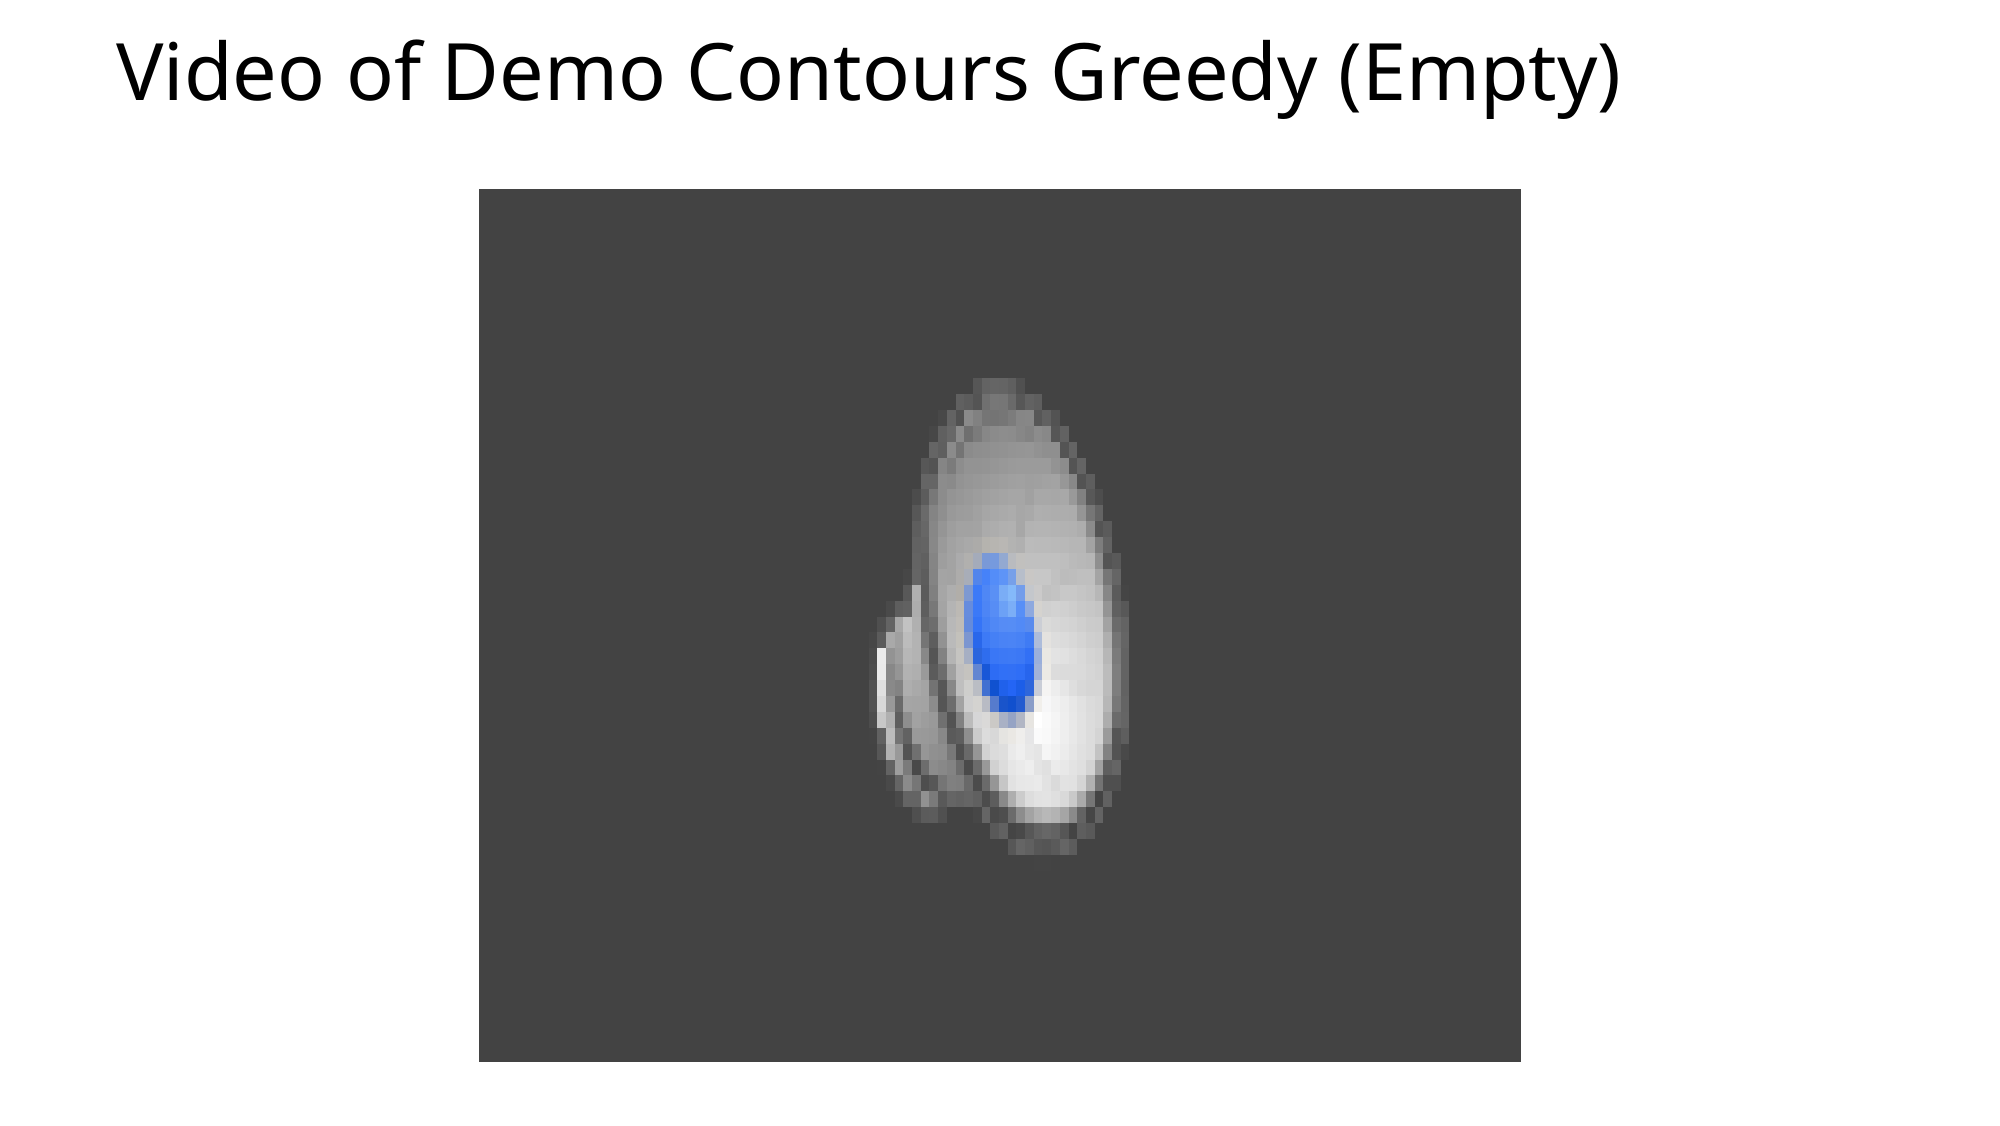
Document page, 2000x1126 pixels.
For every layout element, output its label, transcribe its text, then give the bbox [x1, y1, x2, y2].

title Video of Demo Contours Greedy (Empty) [99, 3, 1900, 134]
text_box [477, 187, 1522, 1063]
